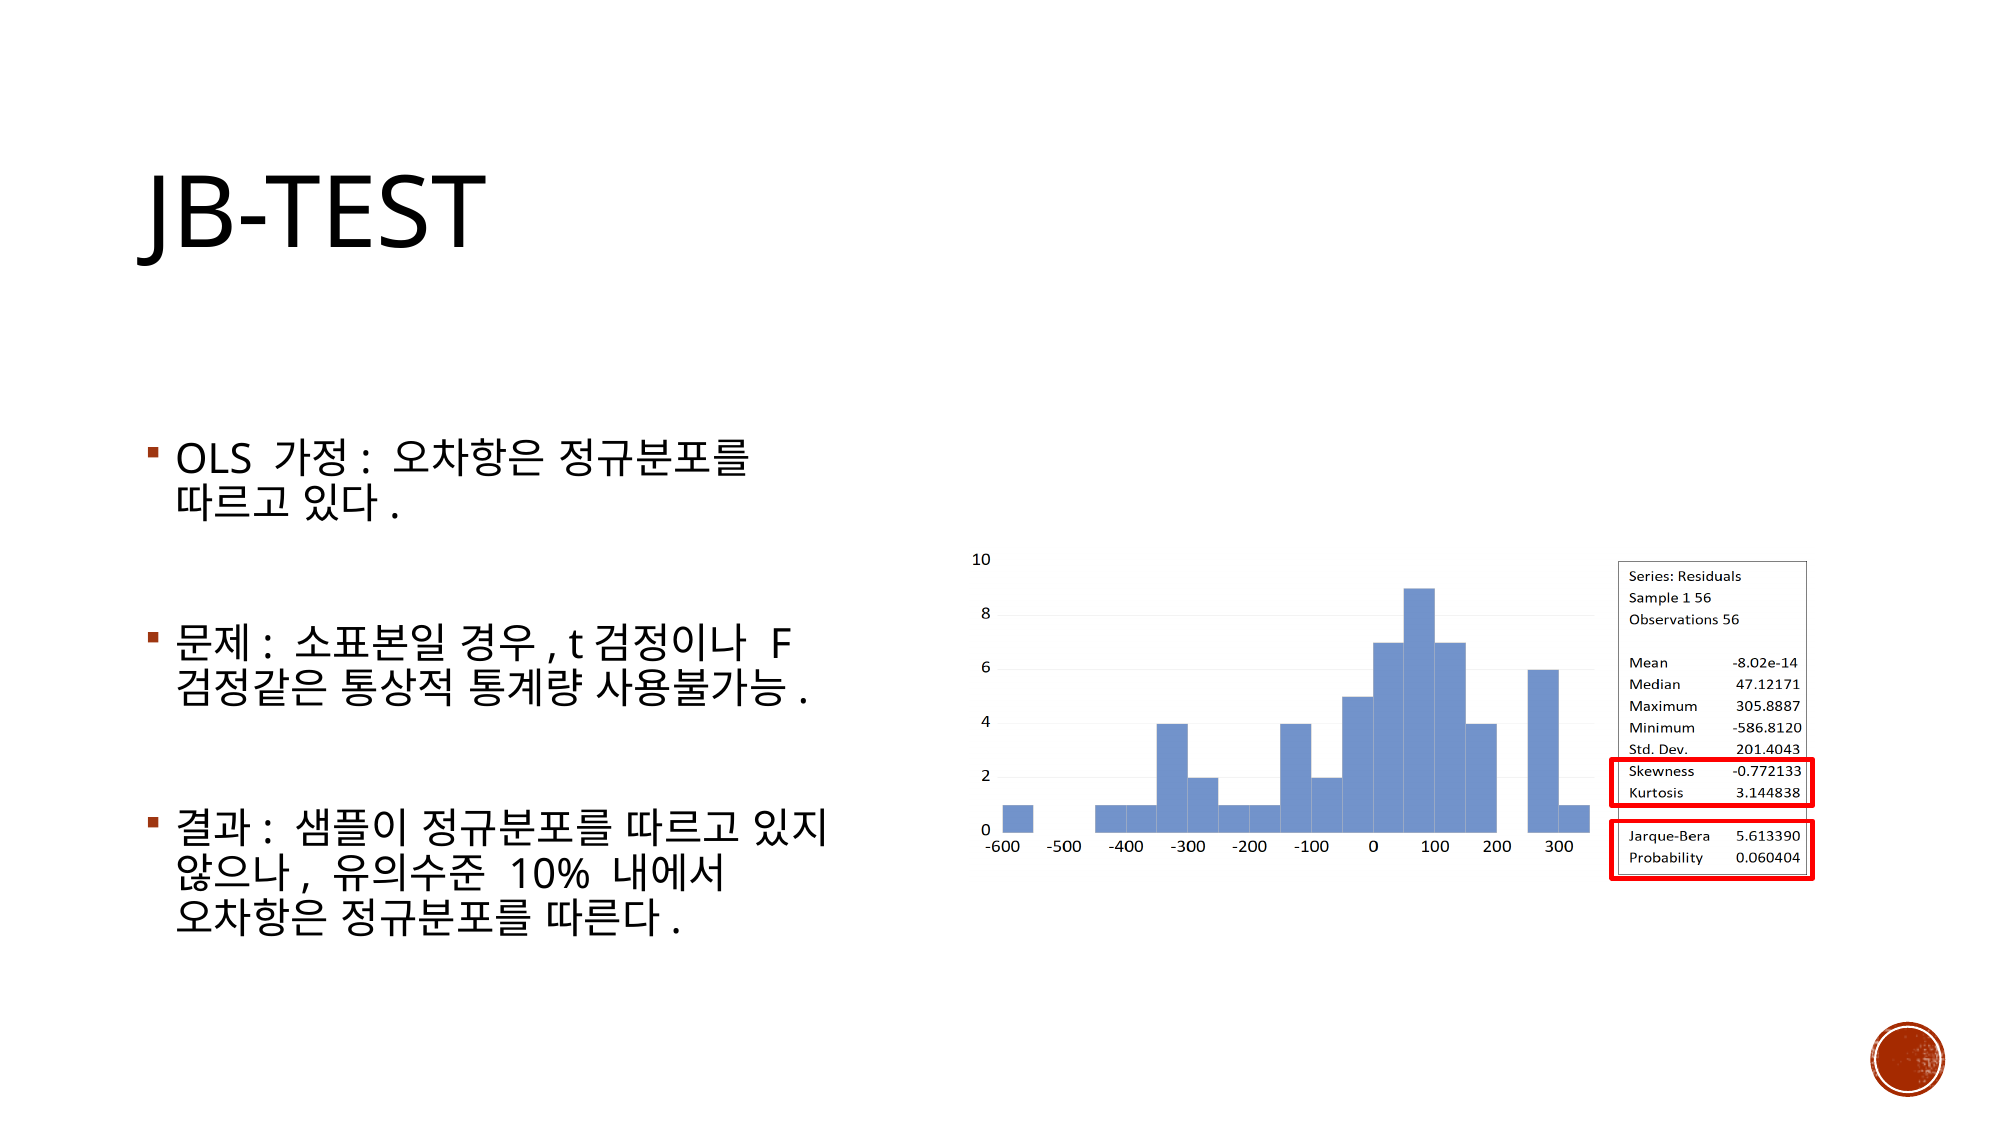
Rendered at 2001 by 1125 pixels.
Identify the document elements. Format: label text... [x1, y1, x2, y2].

list OLS 가정: 오차항은 정규분포를 따르고 있다. 문제: 소표본일 경우, t검정이나 F검정같은 통상적 통계량 사용불가능. 결과: 샘플이 정규분포를 따르고 있지 않으나, 유의수준 10% 내에서 오차항은 정규분포를 따른다. [130, 426, 874, 1024]
title JB-Test [130, 63, 1782, 277]
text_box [974, 546, 1813, 880]
